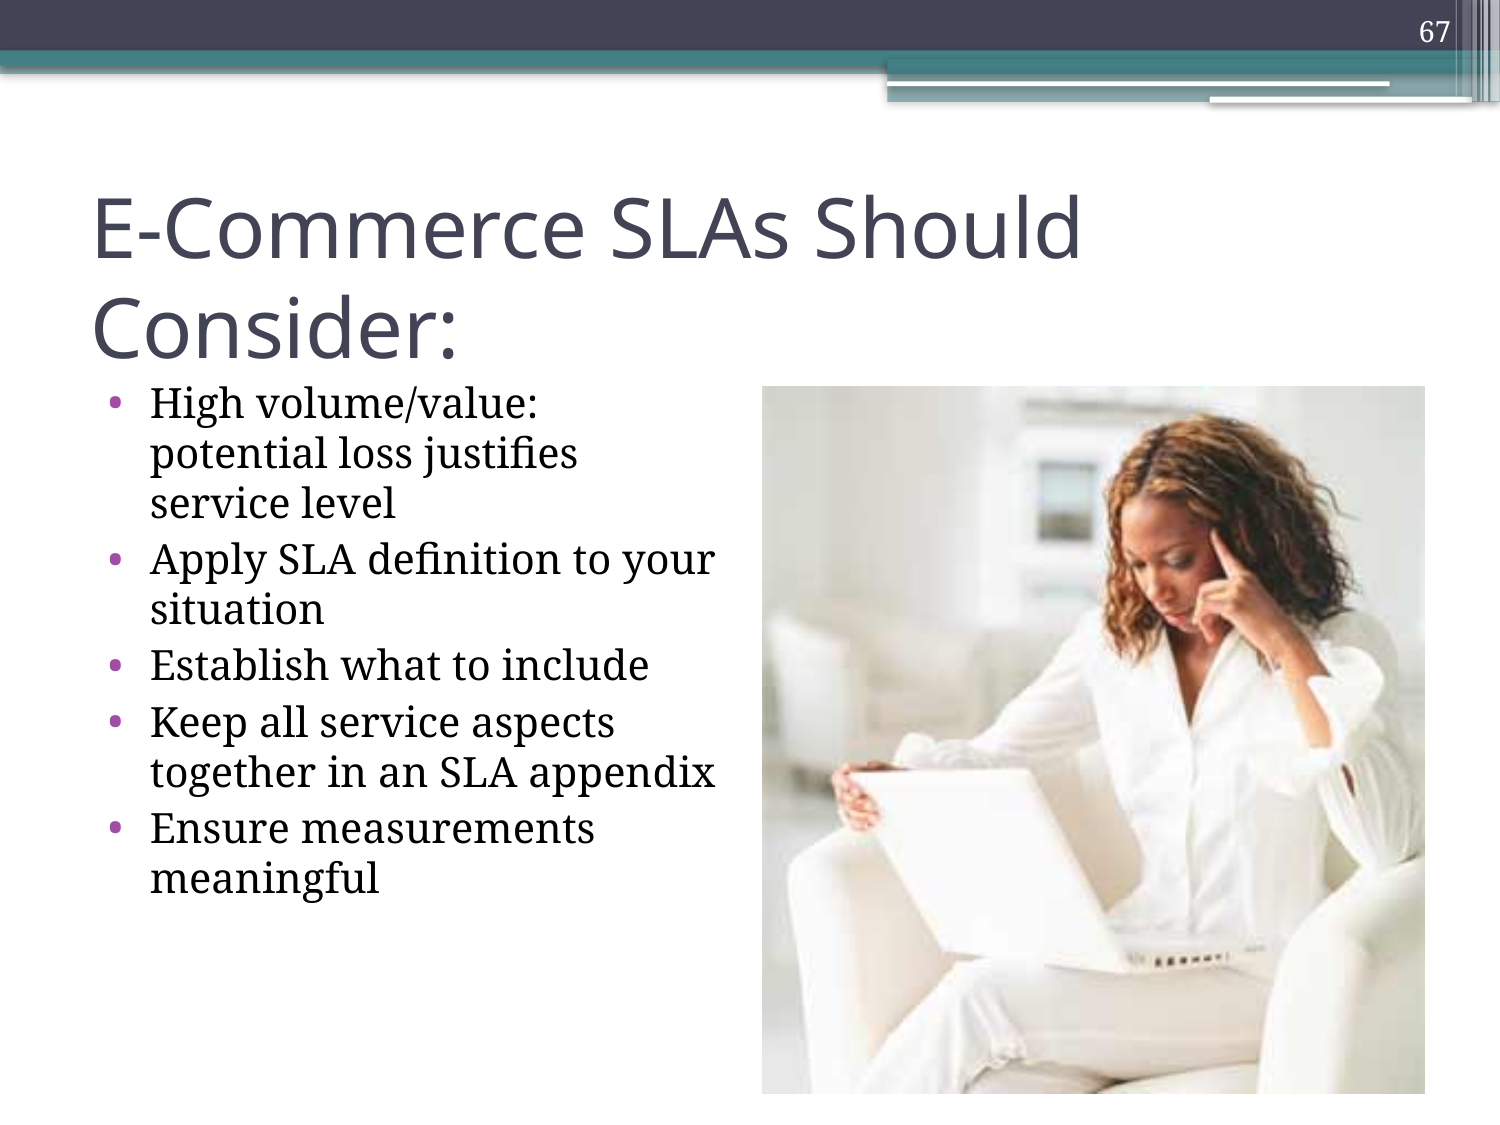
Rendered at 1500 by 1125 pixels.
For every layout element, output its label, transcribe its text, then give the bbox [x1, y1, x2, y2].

slide_number 67 [1340, 0, 1466, 61]
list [762, 368, 1426, 1112]
title E-Commerce SLAs Should Consider: [74, 187, 1426, 363]
list High volume/value: potential loss justifies service level Apply SLA definition to your situation Establish what to include Keep all service aspects together in an SLA appendix Ensure measurements meaningful [74, 368, 738, 1112]
